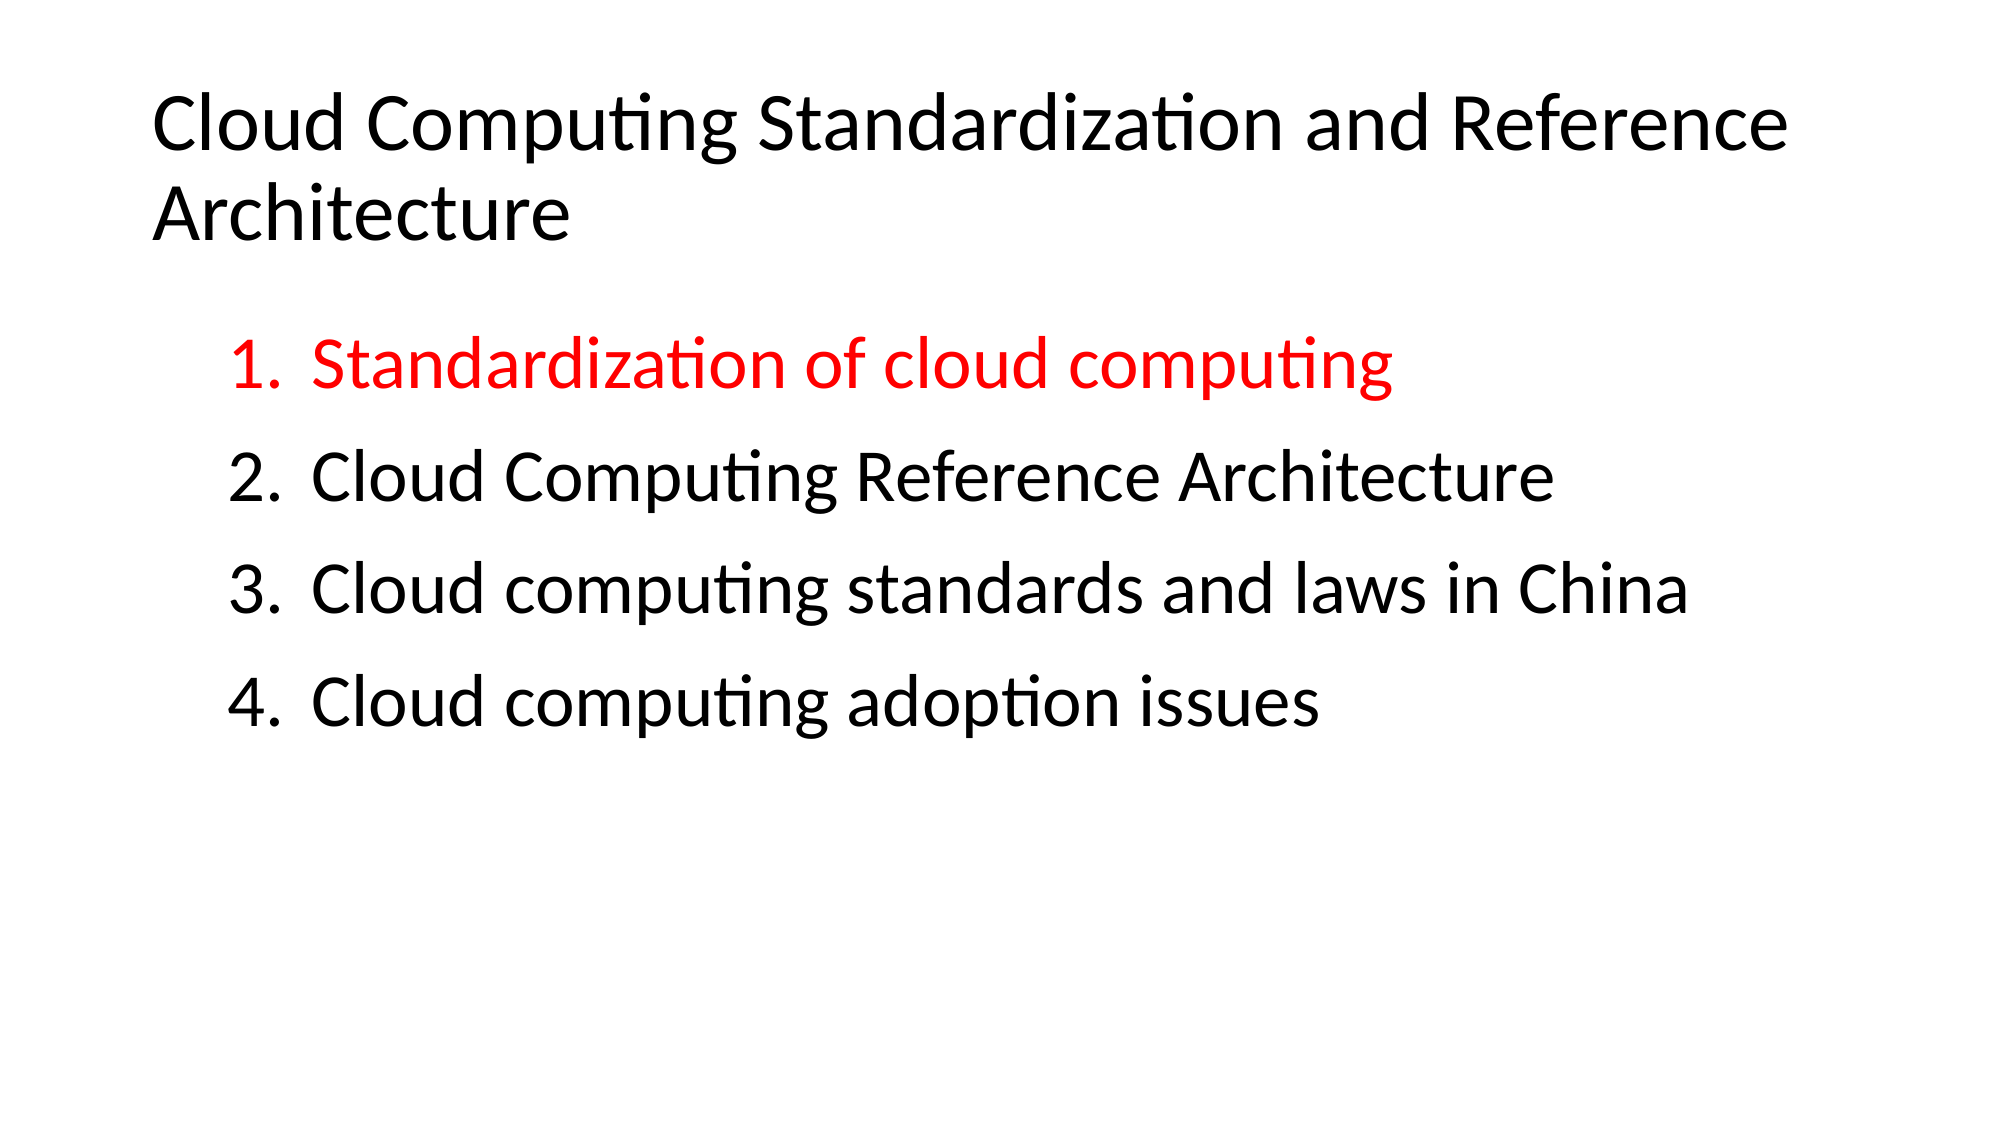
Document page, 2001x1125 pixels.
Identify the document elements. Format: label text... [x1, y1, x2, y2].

list Standardization of cloud computing Cloud Computing Reference Architecture Cloud computing standards and laws in China Cloud computing adoption issues [137, 299, 1863, 1014]
title Cloud Computing Standardization and Reference Architecture [137, 59, 1863, 278]
